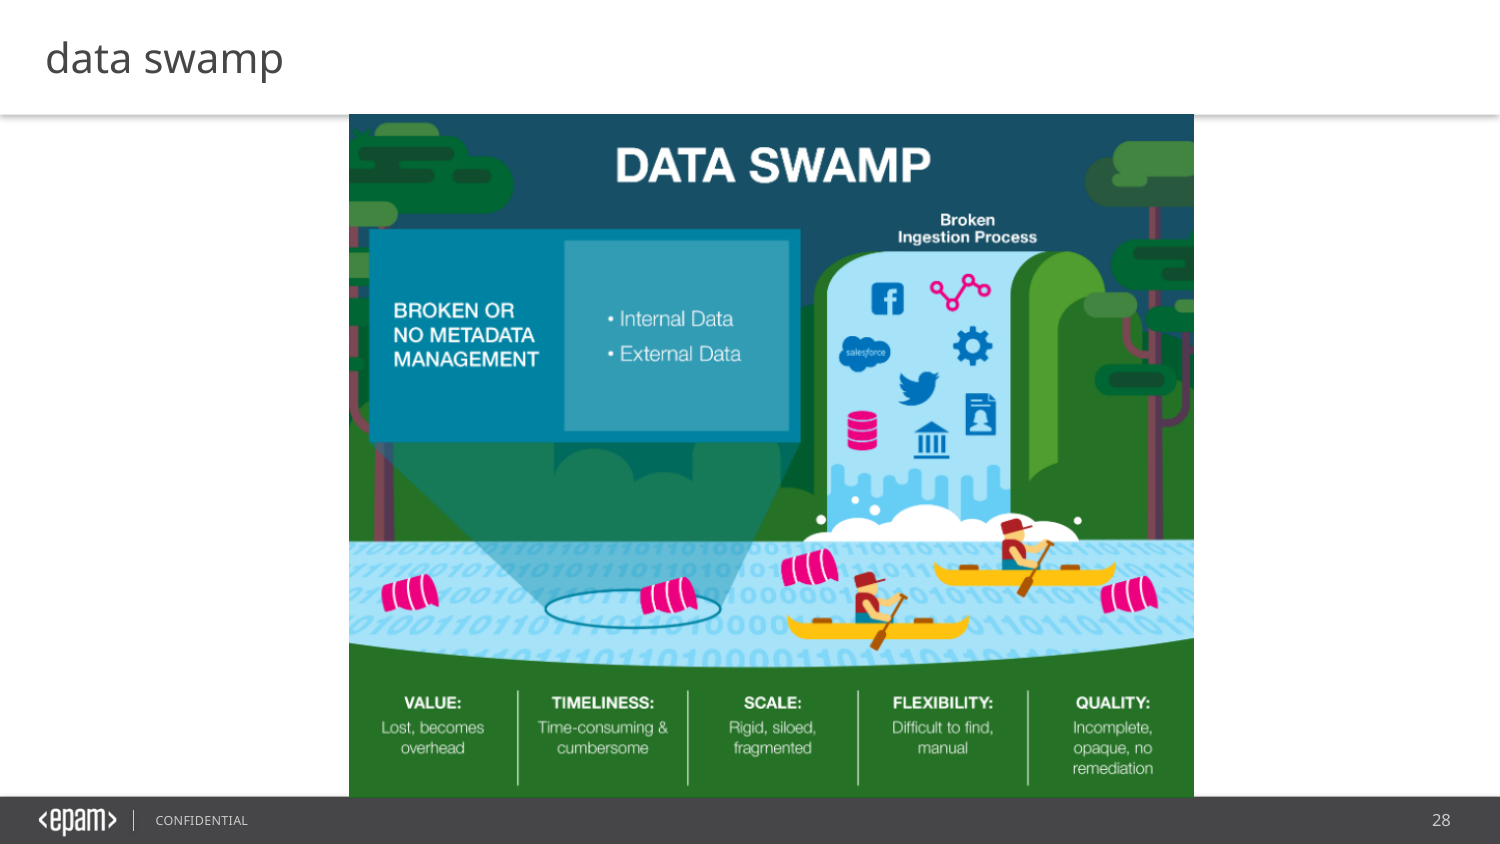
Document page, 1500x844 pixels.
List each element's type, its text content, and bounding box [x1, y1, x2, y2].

picture [38, 808, 117, 837]
list data swamp [0, 0, 1500, 115]
picture [349, 114, 1195, 798]
